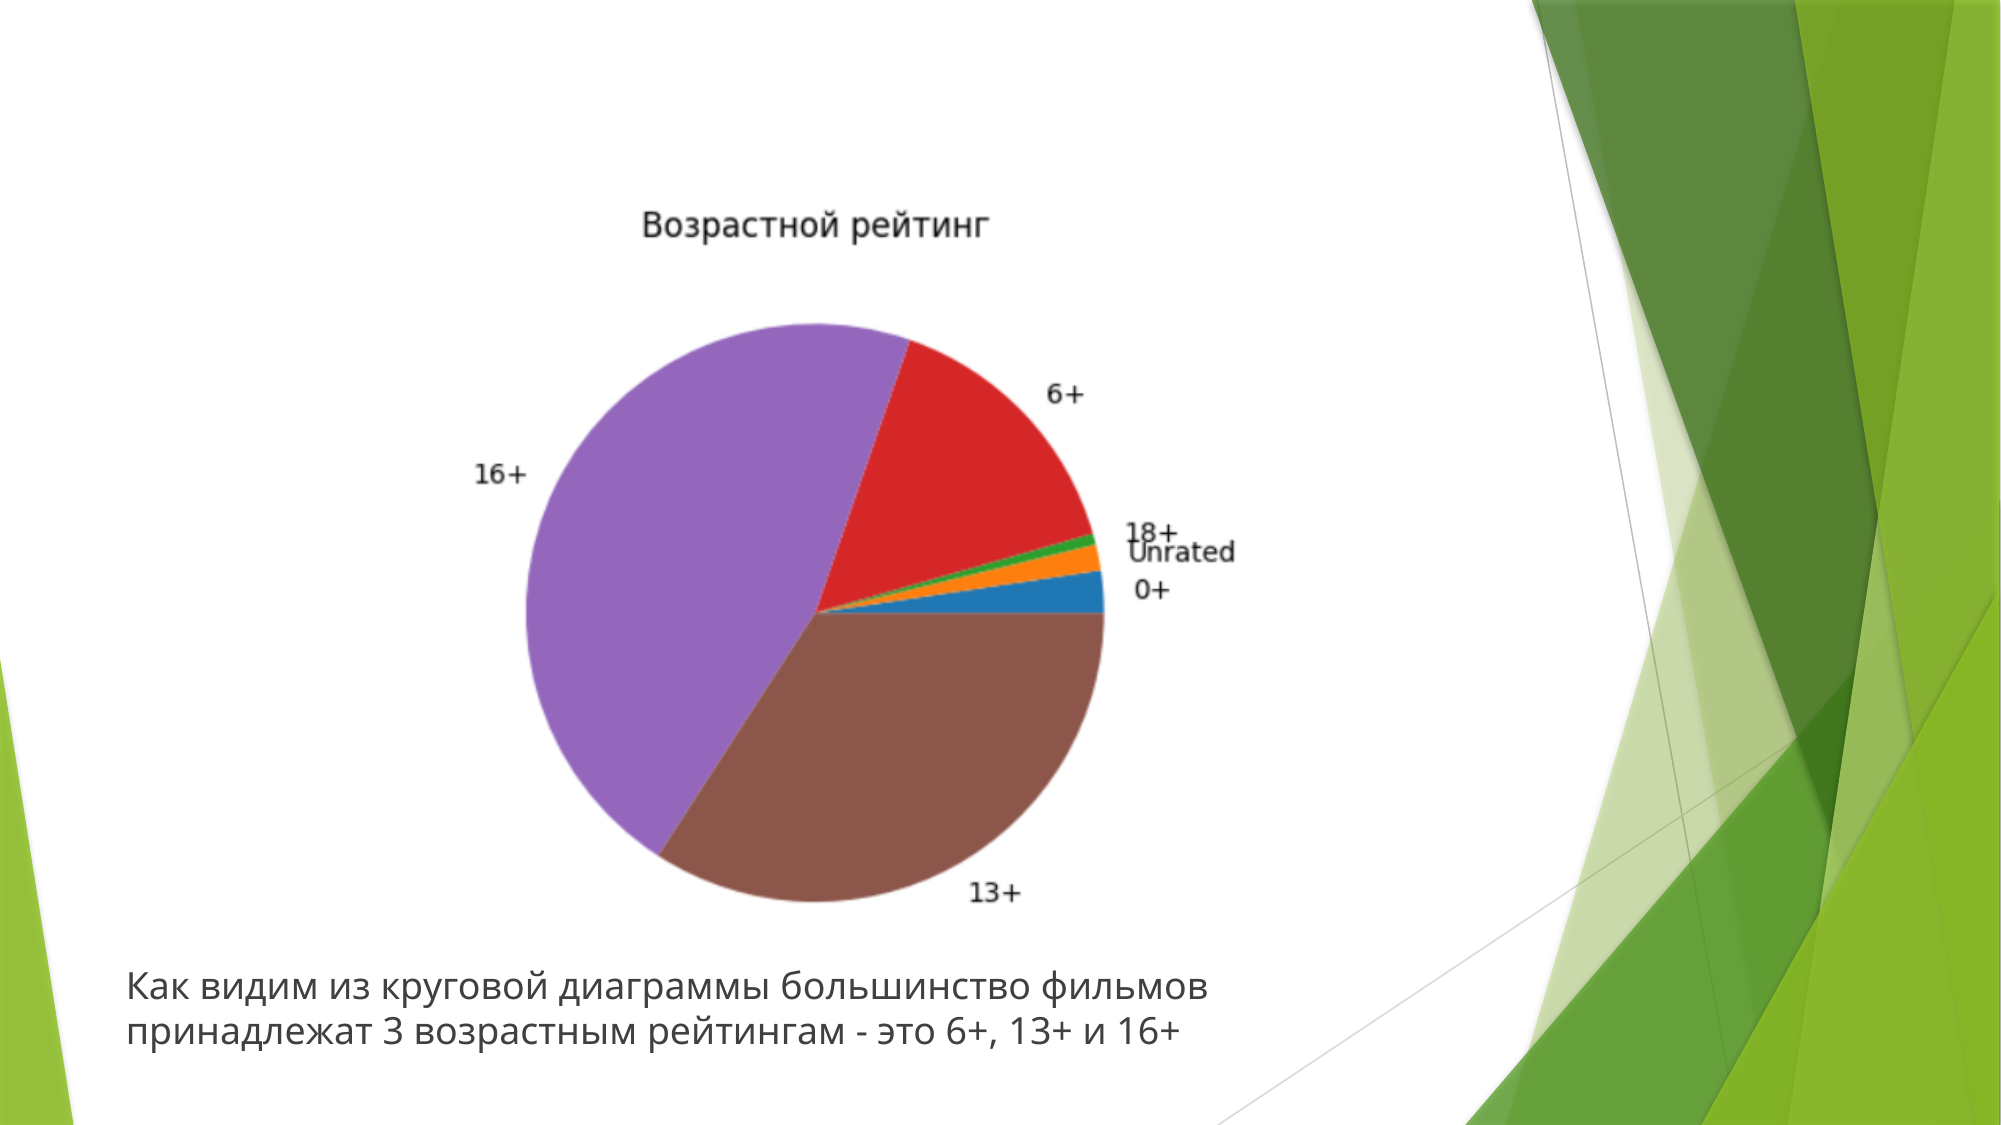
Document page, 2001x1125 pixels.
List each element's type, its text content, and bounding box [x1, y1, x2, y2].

picture [436, 191, 1255, 992]
text_box Как видим из круговой диаграммы большинство фильмов принадлежат 3 возрастным рейтингам - это 6+, 13+ и 16+ [111, 954, 1357, 1060]
